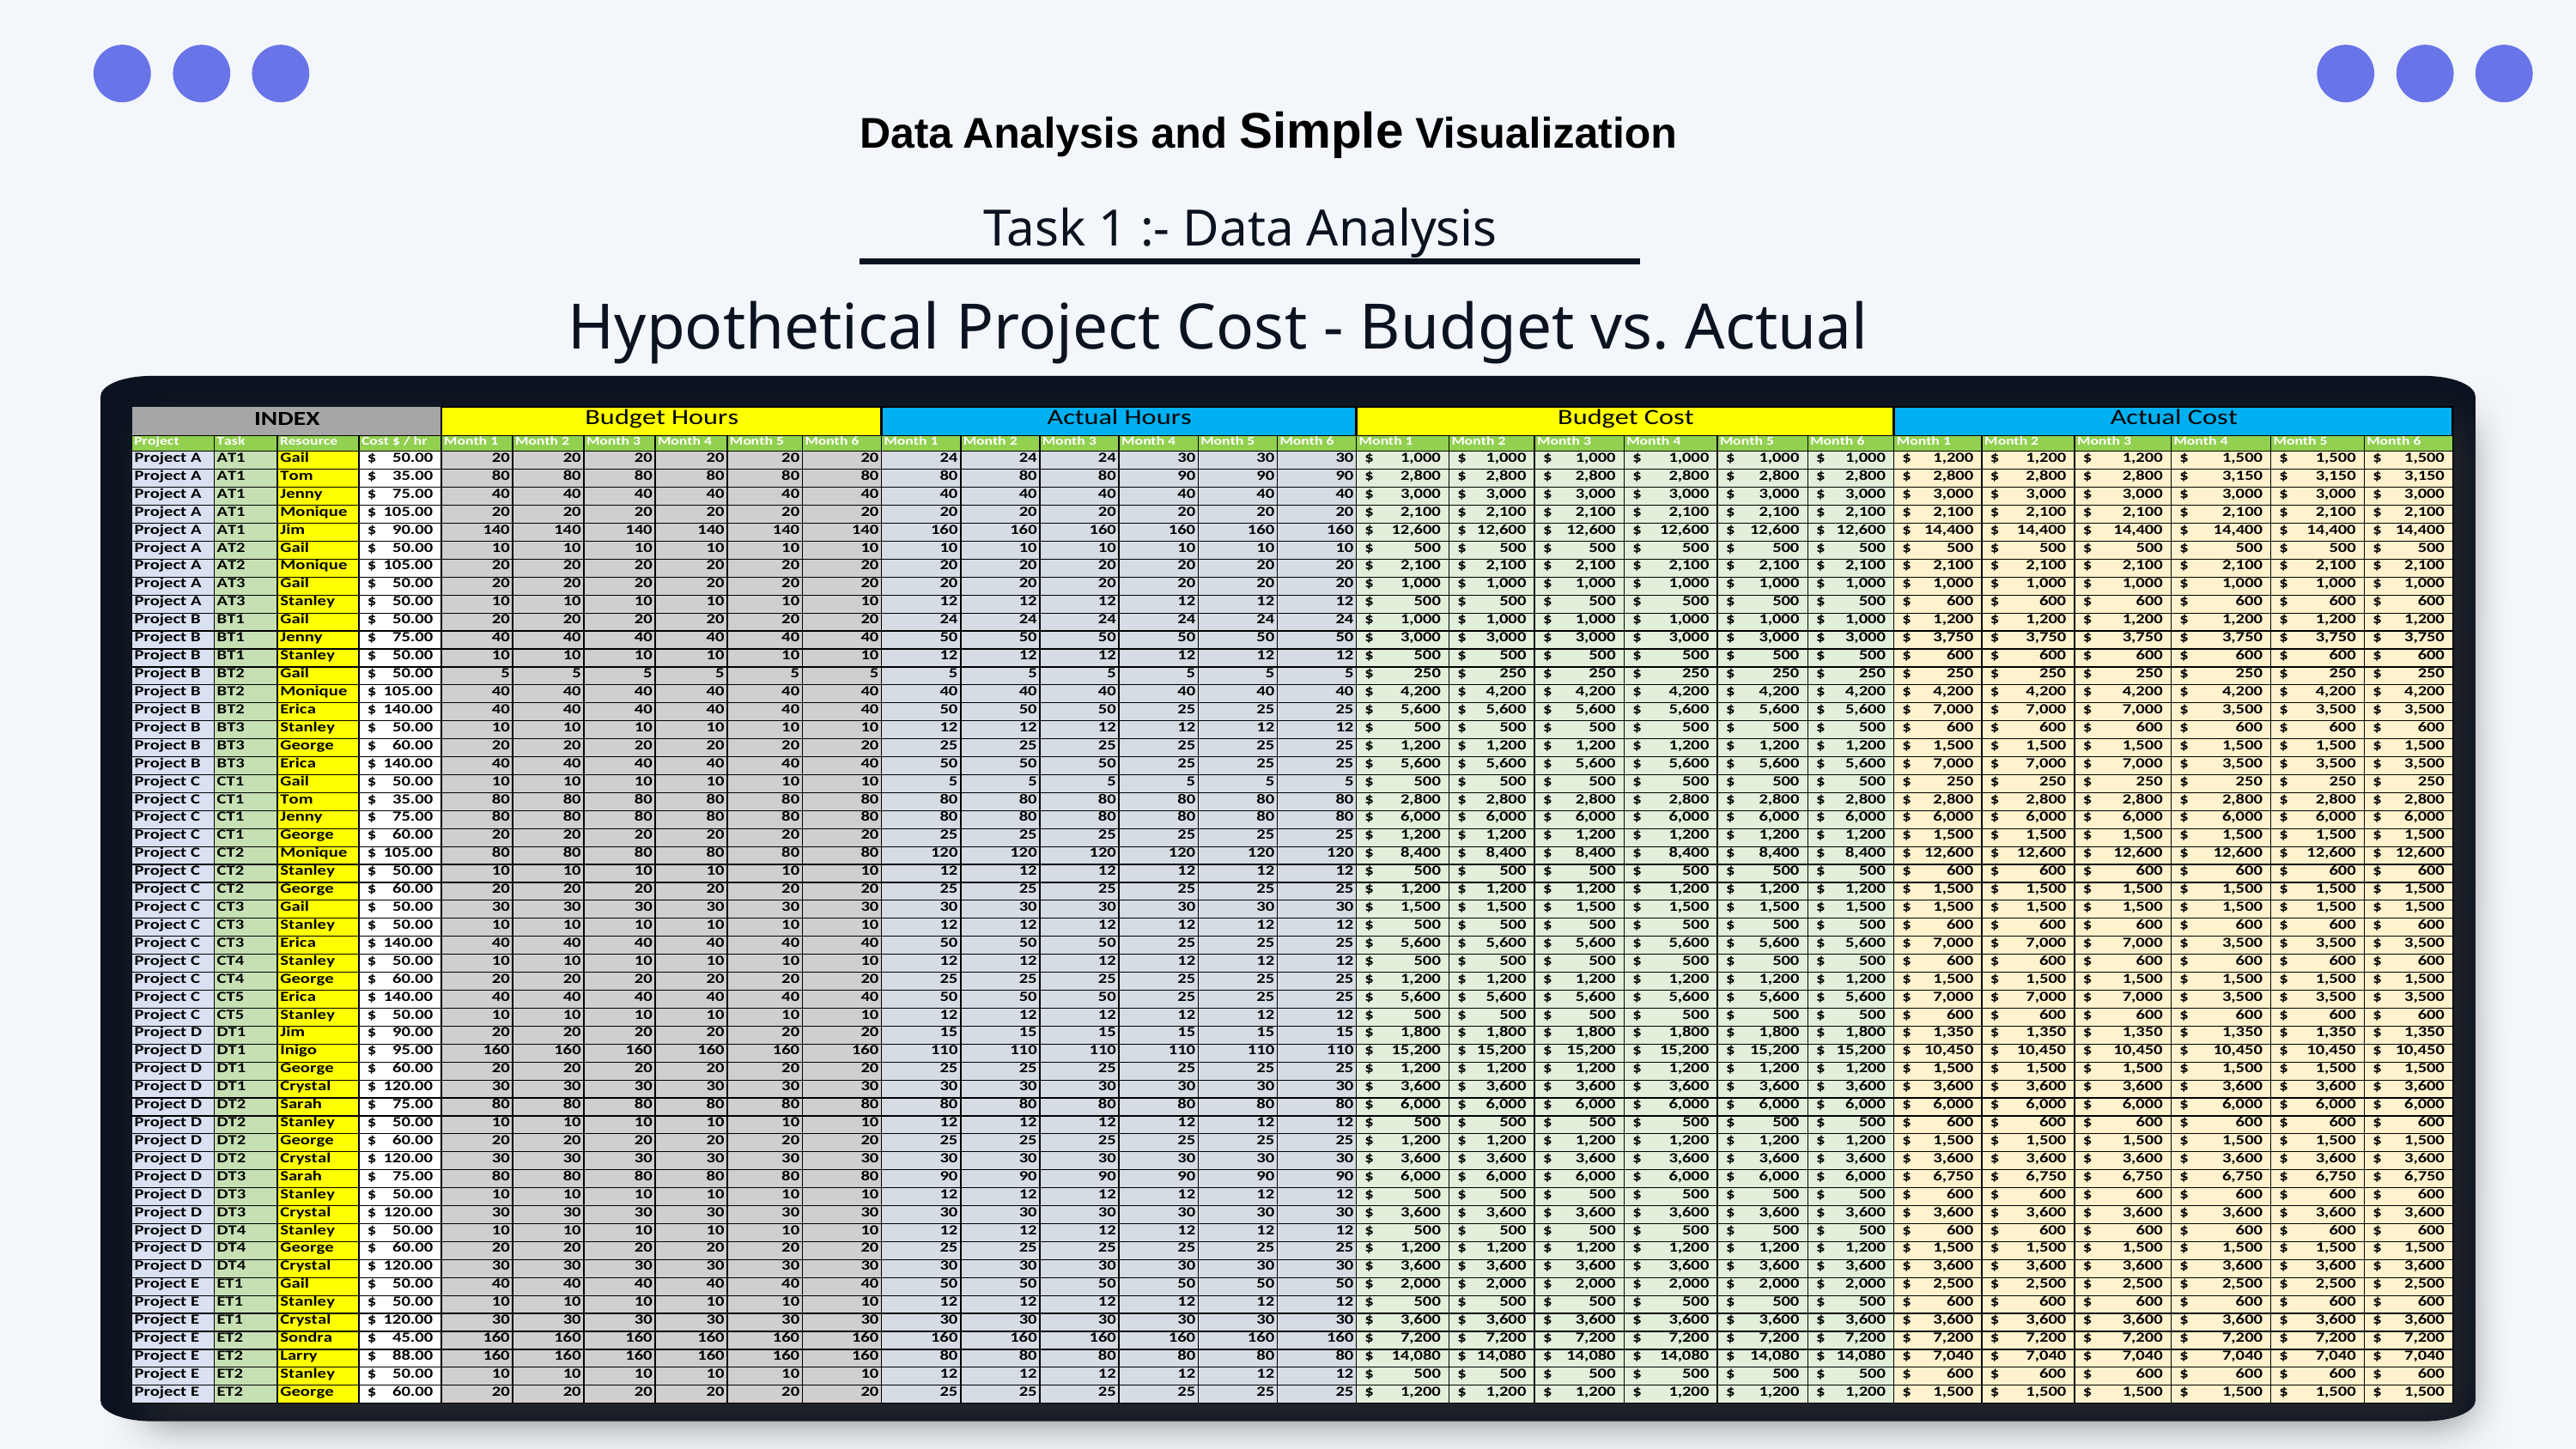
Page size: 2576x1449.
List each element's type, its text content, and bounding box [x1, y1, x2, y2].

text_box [2396, 44, 2454, 103]
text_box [2475, 44, 2533, 103]
text_box Data Analysis and Simple Visualization [859, 86, 1833, 221]
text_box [100, 358, 2476, 1422]
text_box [173, 44, 231, 103]
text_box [2317, 44, 2375, 103]
text_box Hypothetical Project Cost - Budget vs. Actual [568, 256, 2068, 355]
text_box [93, 44, 151, 103]
text_box Task 1 :- Data Analysis [983, 172, 1957, 256]
picture [131, 406, 2454, 1404]
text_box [252, 44, 310, 103]
